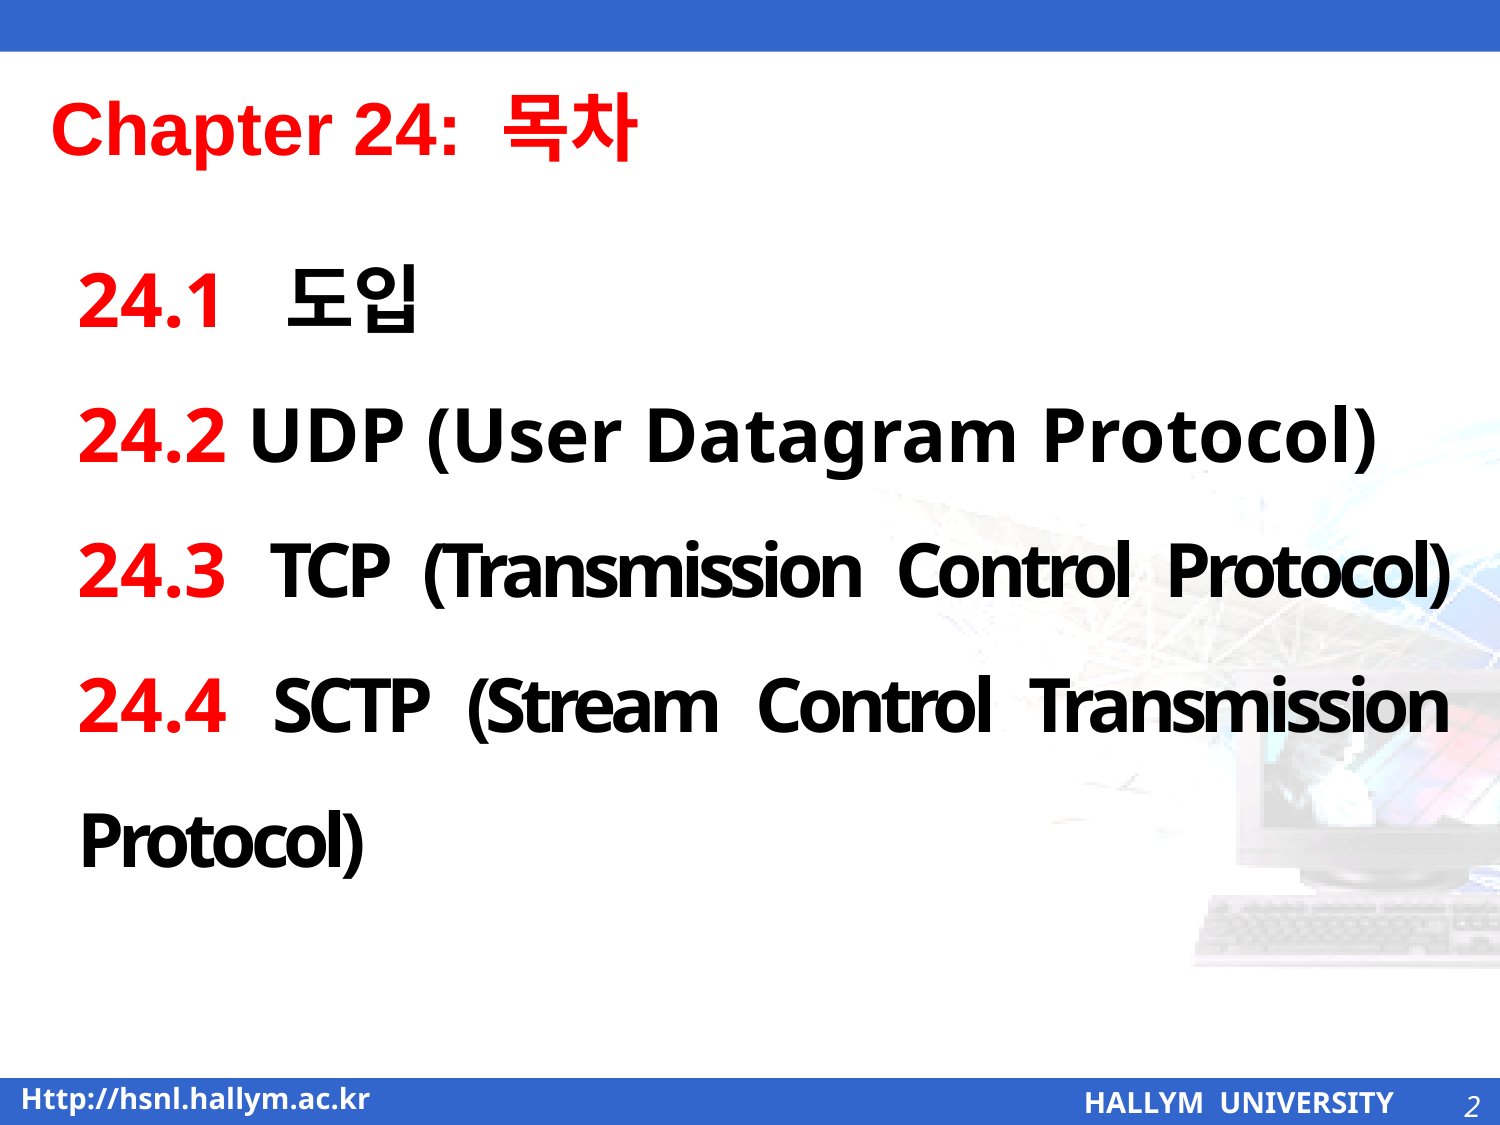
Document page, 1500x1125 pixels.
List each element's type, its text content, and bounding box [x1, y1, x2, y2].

slide_number 2 [1182, 1080, 1496, 1125]
list 24.1 도입 24.2 UDP (User Datagram Protocol) 24.3 TCP (Transmission Control Protocol) 24.4 SCTP (Stream Control Transmission Protocol) [62, 200, 1463, 1000]
text_box [24, 237, 1413, 900]
title Chapter 24: 목차 [14, 76, 1500, 175]
